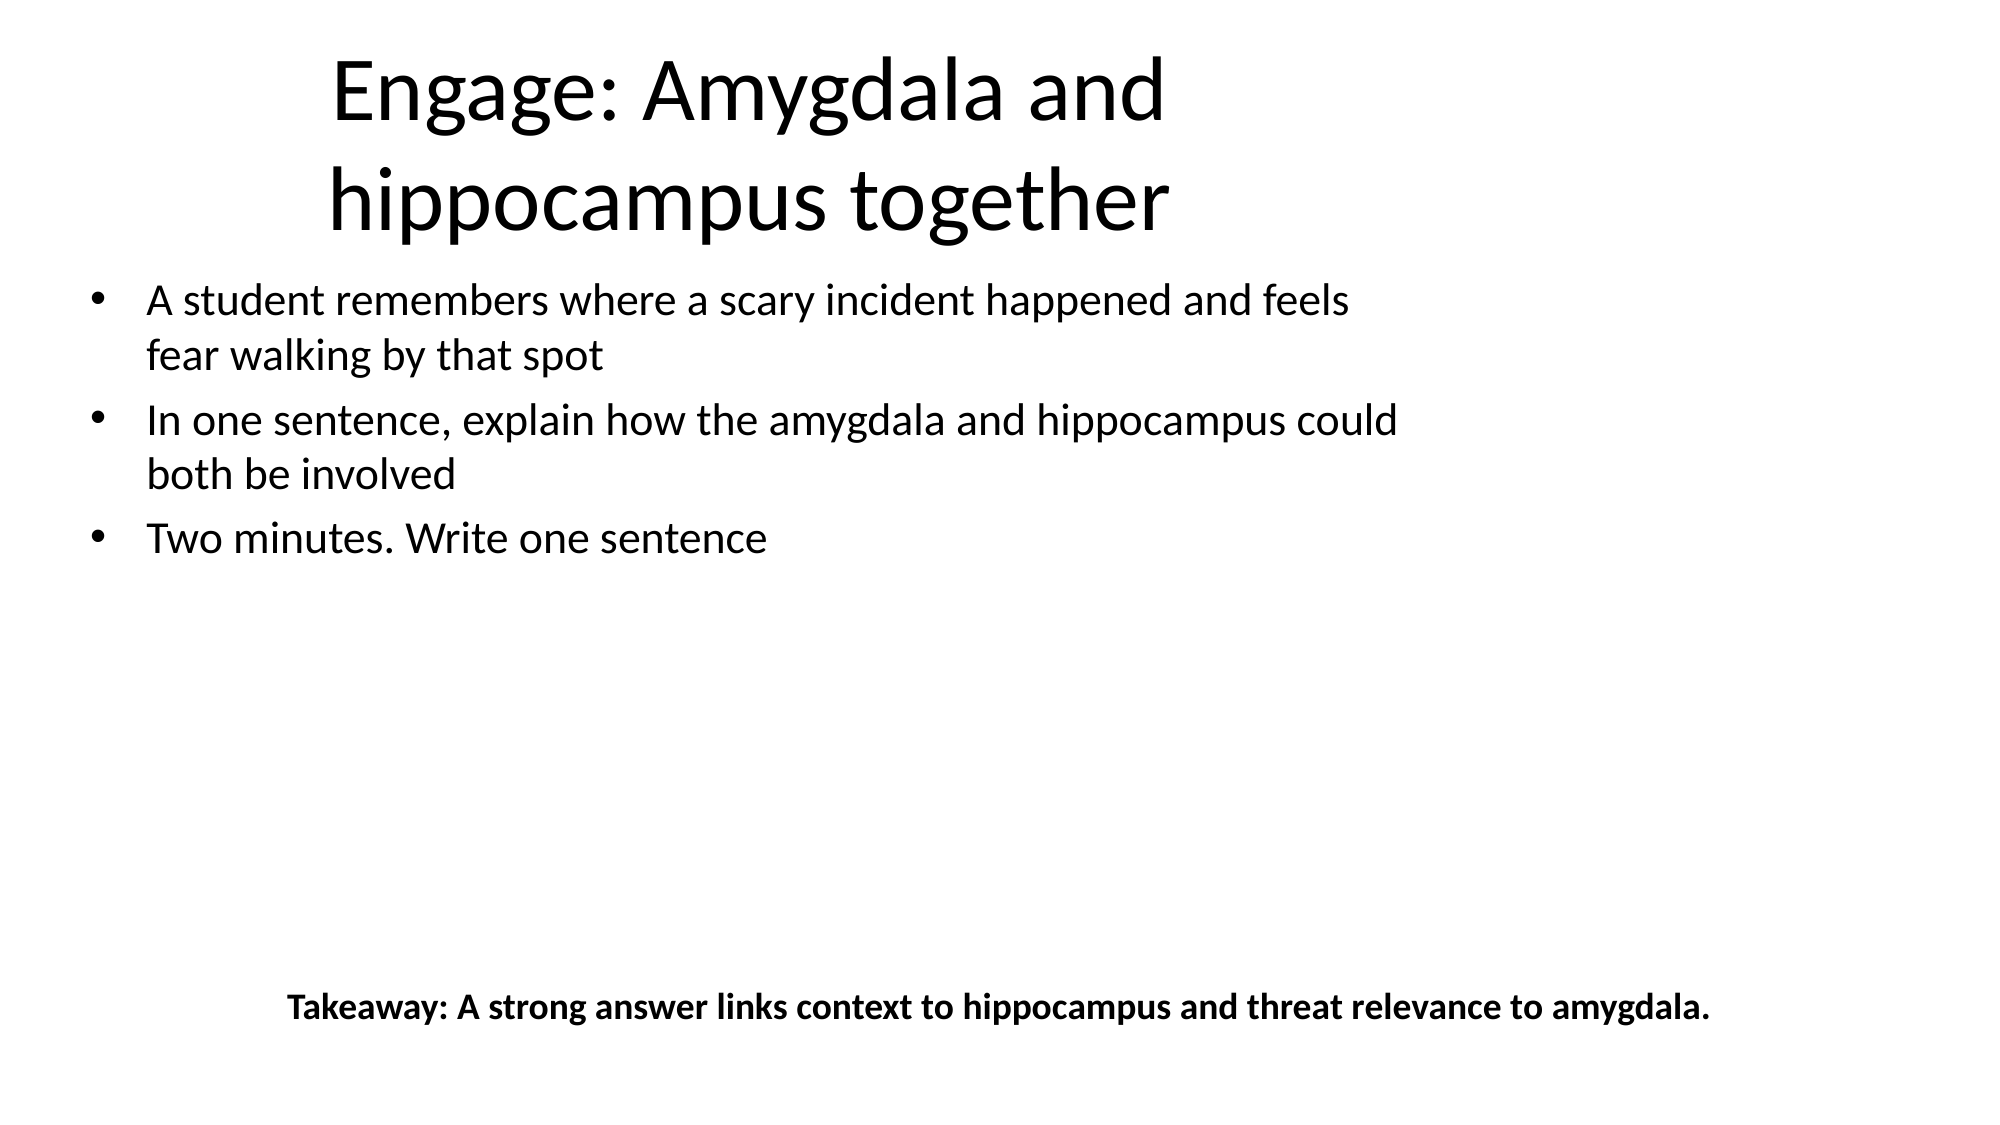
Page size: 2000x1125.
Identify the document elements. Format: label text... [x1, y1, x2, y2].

title Engage: Amygdala and hippocampus together [75, 45, 1425, 233]
text_box Takeaway: A strong answer links context to hippocampus and threat relevance to amygdala. [272, 974, 1728, 1035]
list A student remembers where a scary incident happened and feels fear walking by that spot In one sentence, explain how the amygdala and hippocampus could both be involved Two minutes. Write one sentence [75, 262, 1425, 1005]
